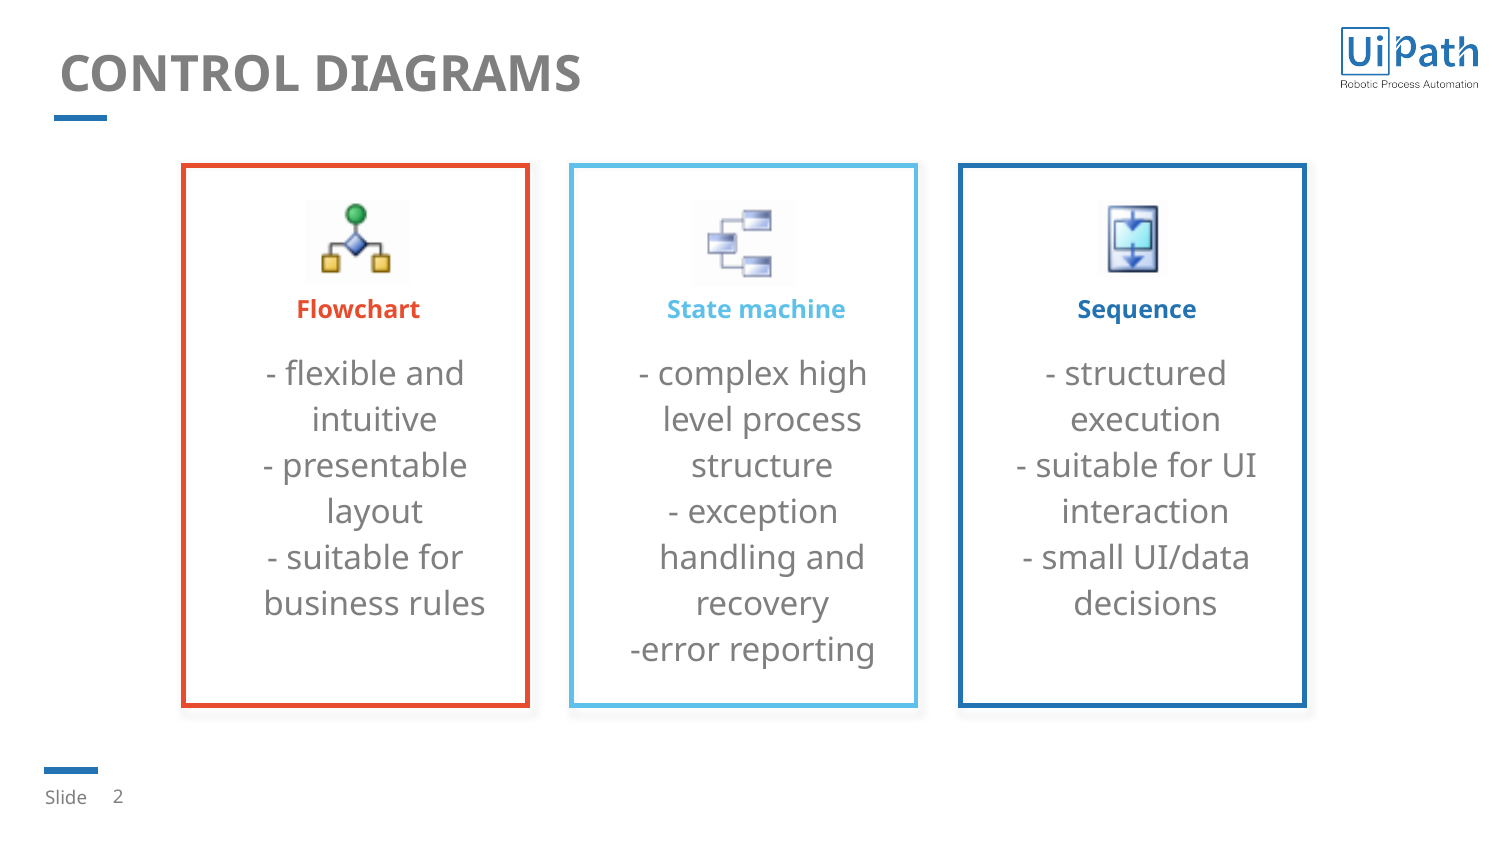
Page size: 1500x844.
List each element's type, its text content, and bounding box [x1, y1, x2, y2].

picture [692, 200, 796, 286]
title CONTROL DIAGRAMS [44, 40, 1212, 102]
text_box [183, 165, 528, 706]
picture [1341, 27, 1478, 88]
picture [305, 200, 410, 285]
text_box - complex high level process structure - exception handling and recovery -error reporting [584, 344, 903, 679]
picture [1097, 199, 1168, 277]
text_box - flexible and intuitive - presentable layout - suitable for business rules [197, 344, 516, 679]
text_box [571, 165, 916, 706]
text_box Sequence [980, 276, 1285, 337]
text_box [960, 165, 1305, 706]
text_box - structured execution - suitable for UI interaction - small UI/data decisions [972, 344, 1291, 679]
